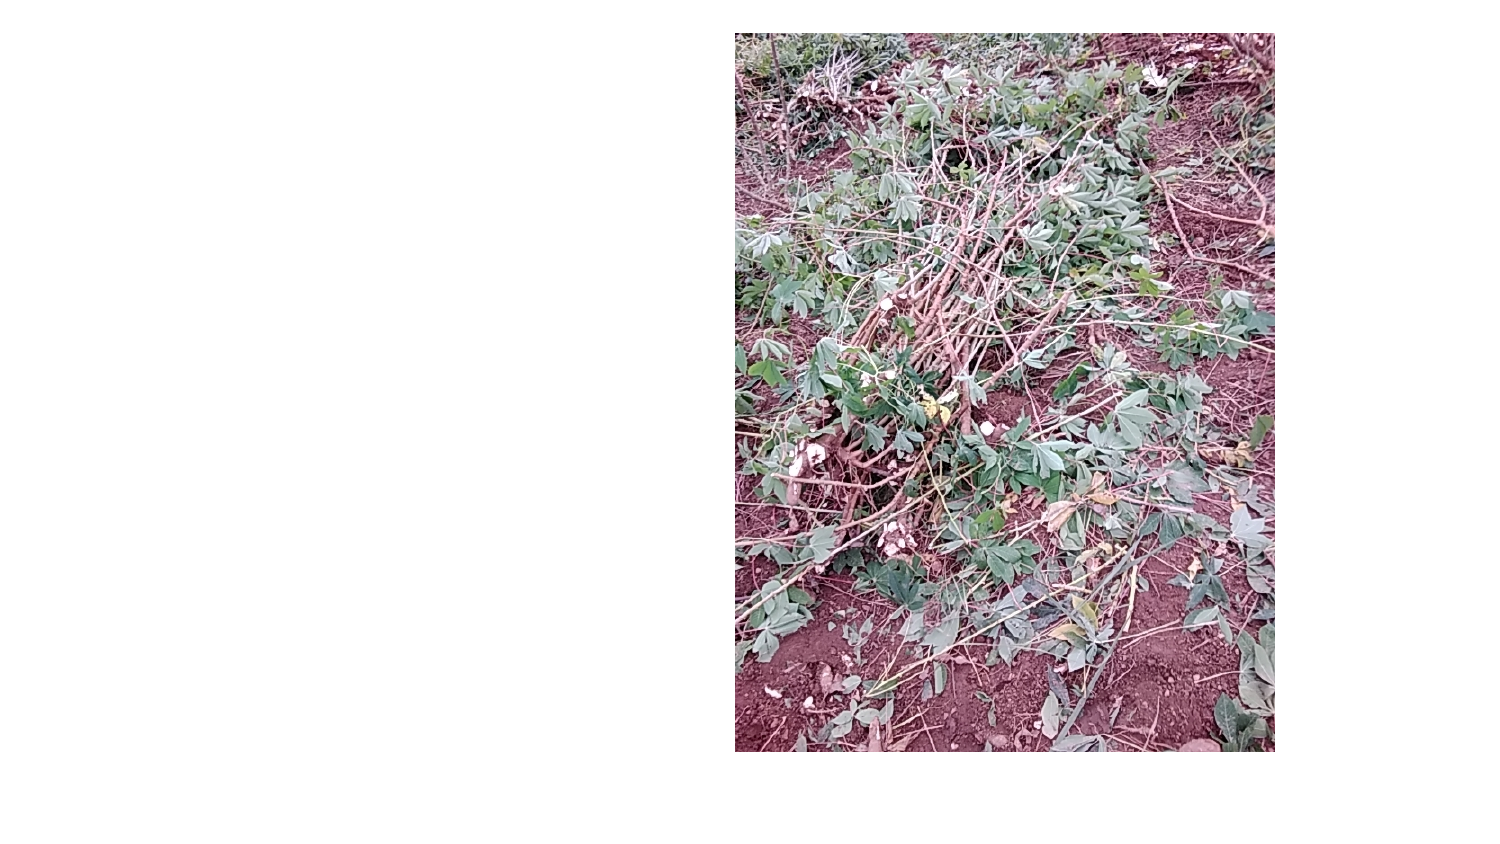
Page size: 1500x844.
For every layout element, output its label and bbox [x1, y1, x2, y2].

picture [735, 33, 1276, 753]
